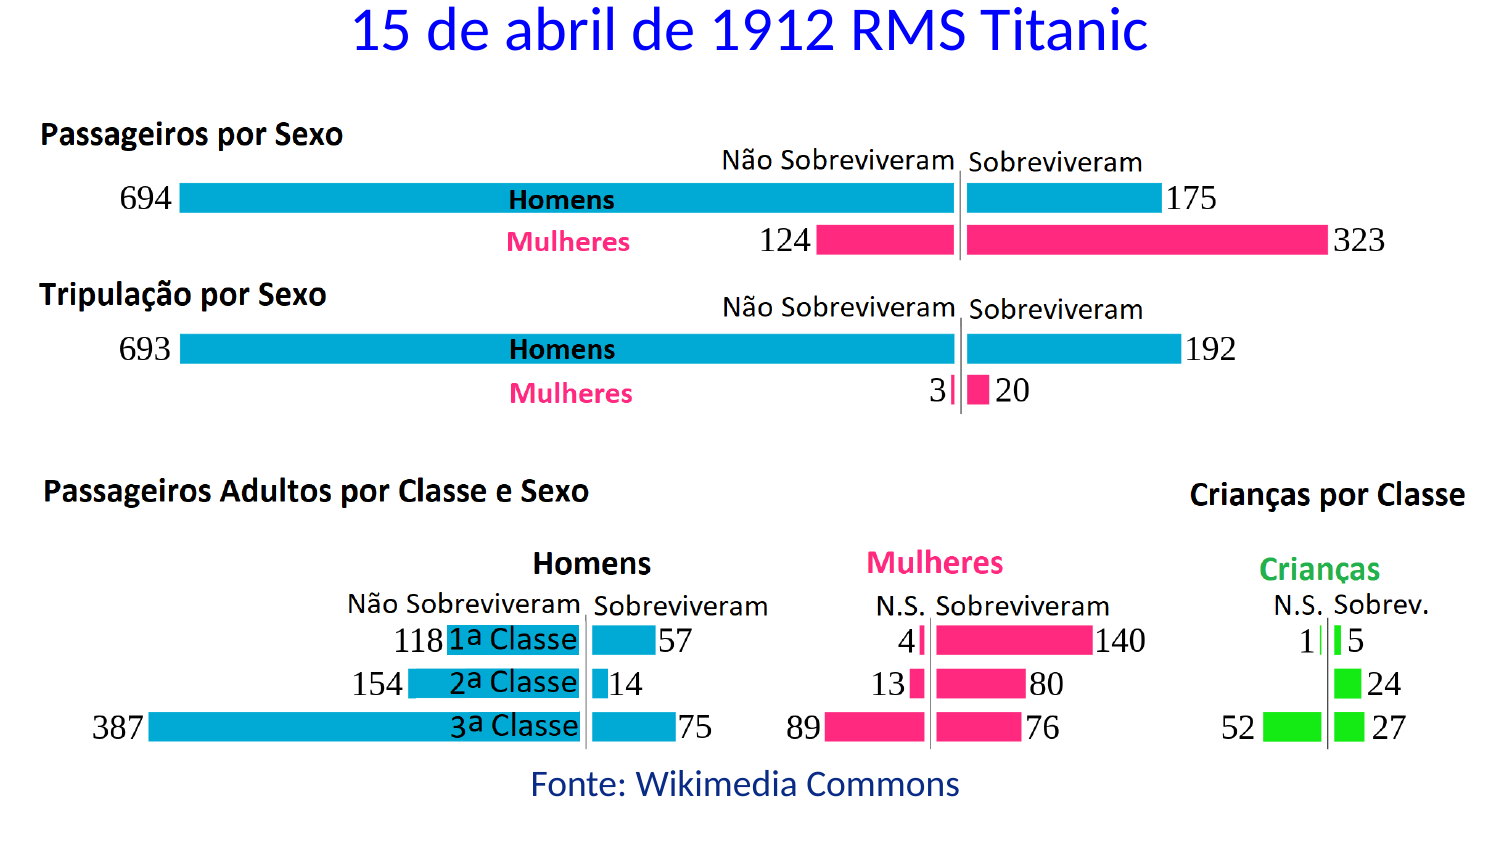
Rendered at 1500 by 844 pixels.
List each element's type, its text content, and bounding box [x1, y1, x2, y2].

text_box 15 de abril de 1912 RMS Titanic [172, 0, 1327, 103]
text_box Fonte: Wikimedia Commons [378, 772, 1122, 816]
picture [24, 103, 1475, 772]
